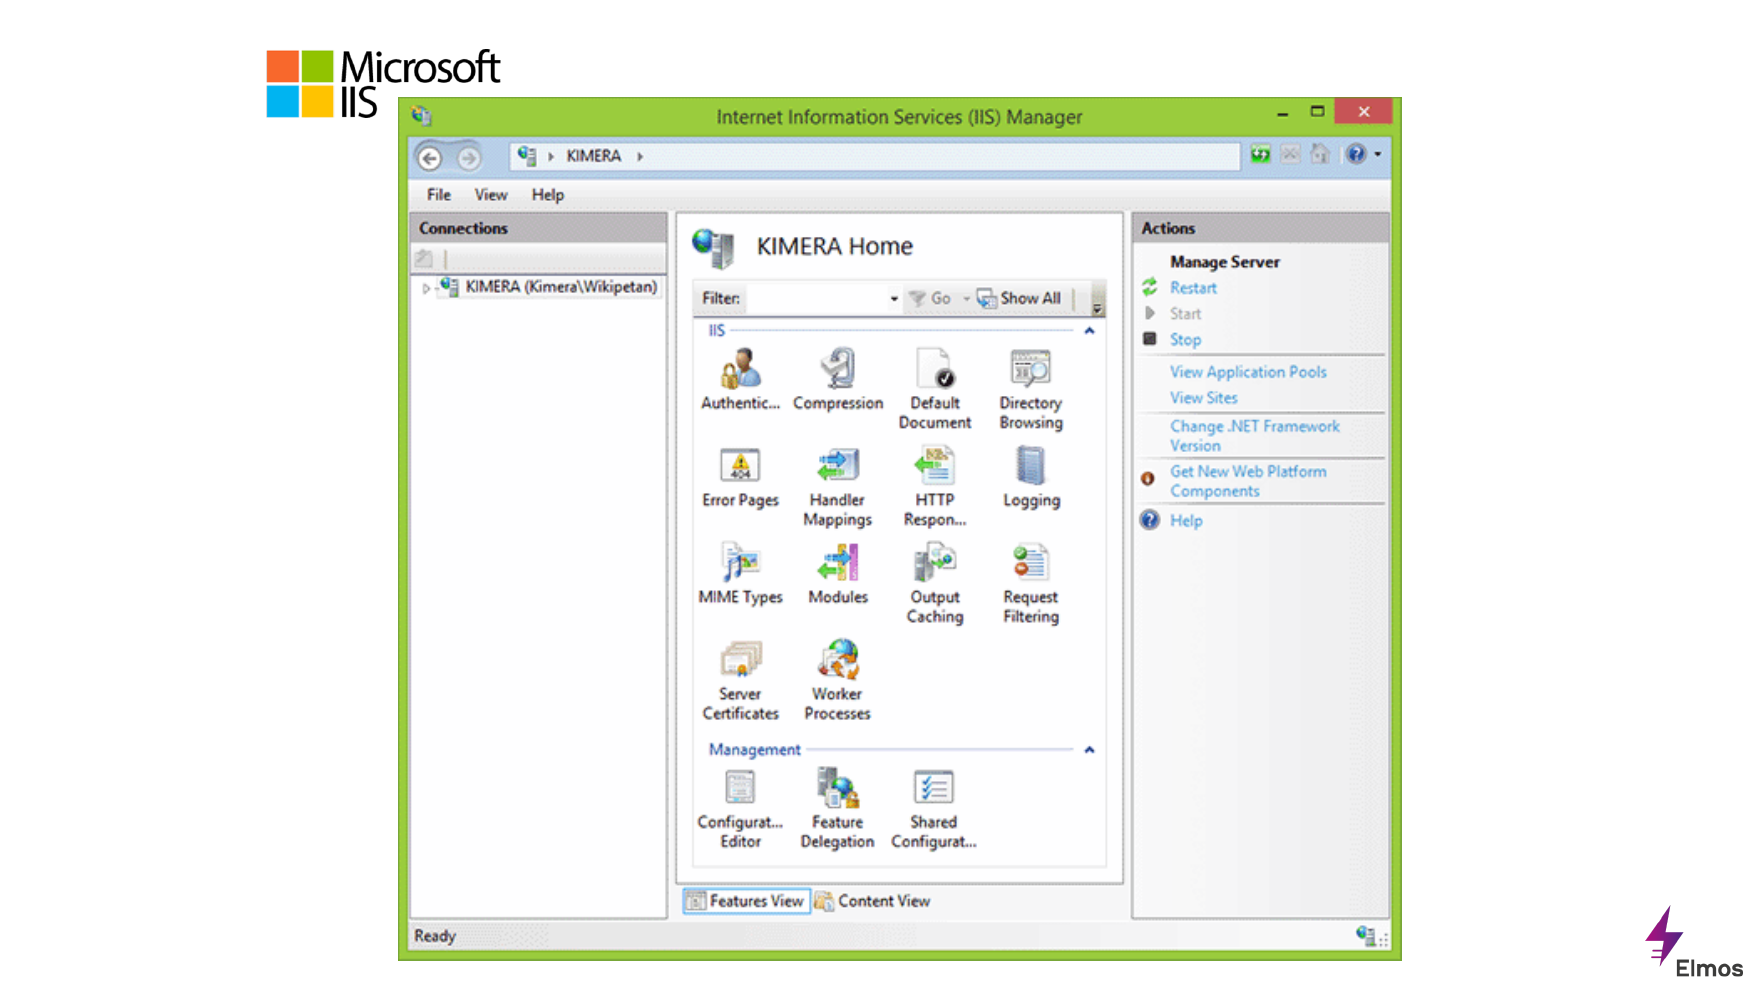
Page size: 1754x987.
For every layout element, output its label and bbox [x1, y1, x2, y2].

picture [232, 0, 1402, 962]
picture [1645, 905, 1743, 977]
